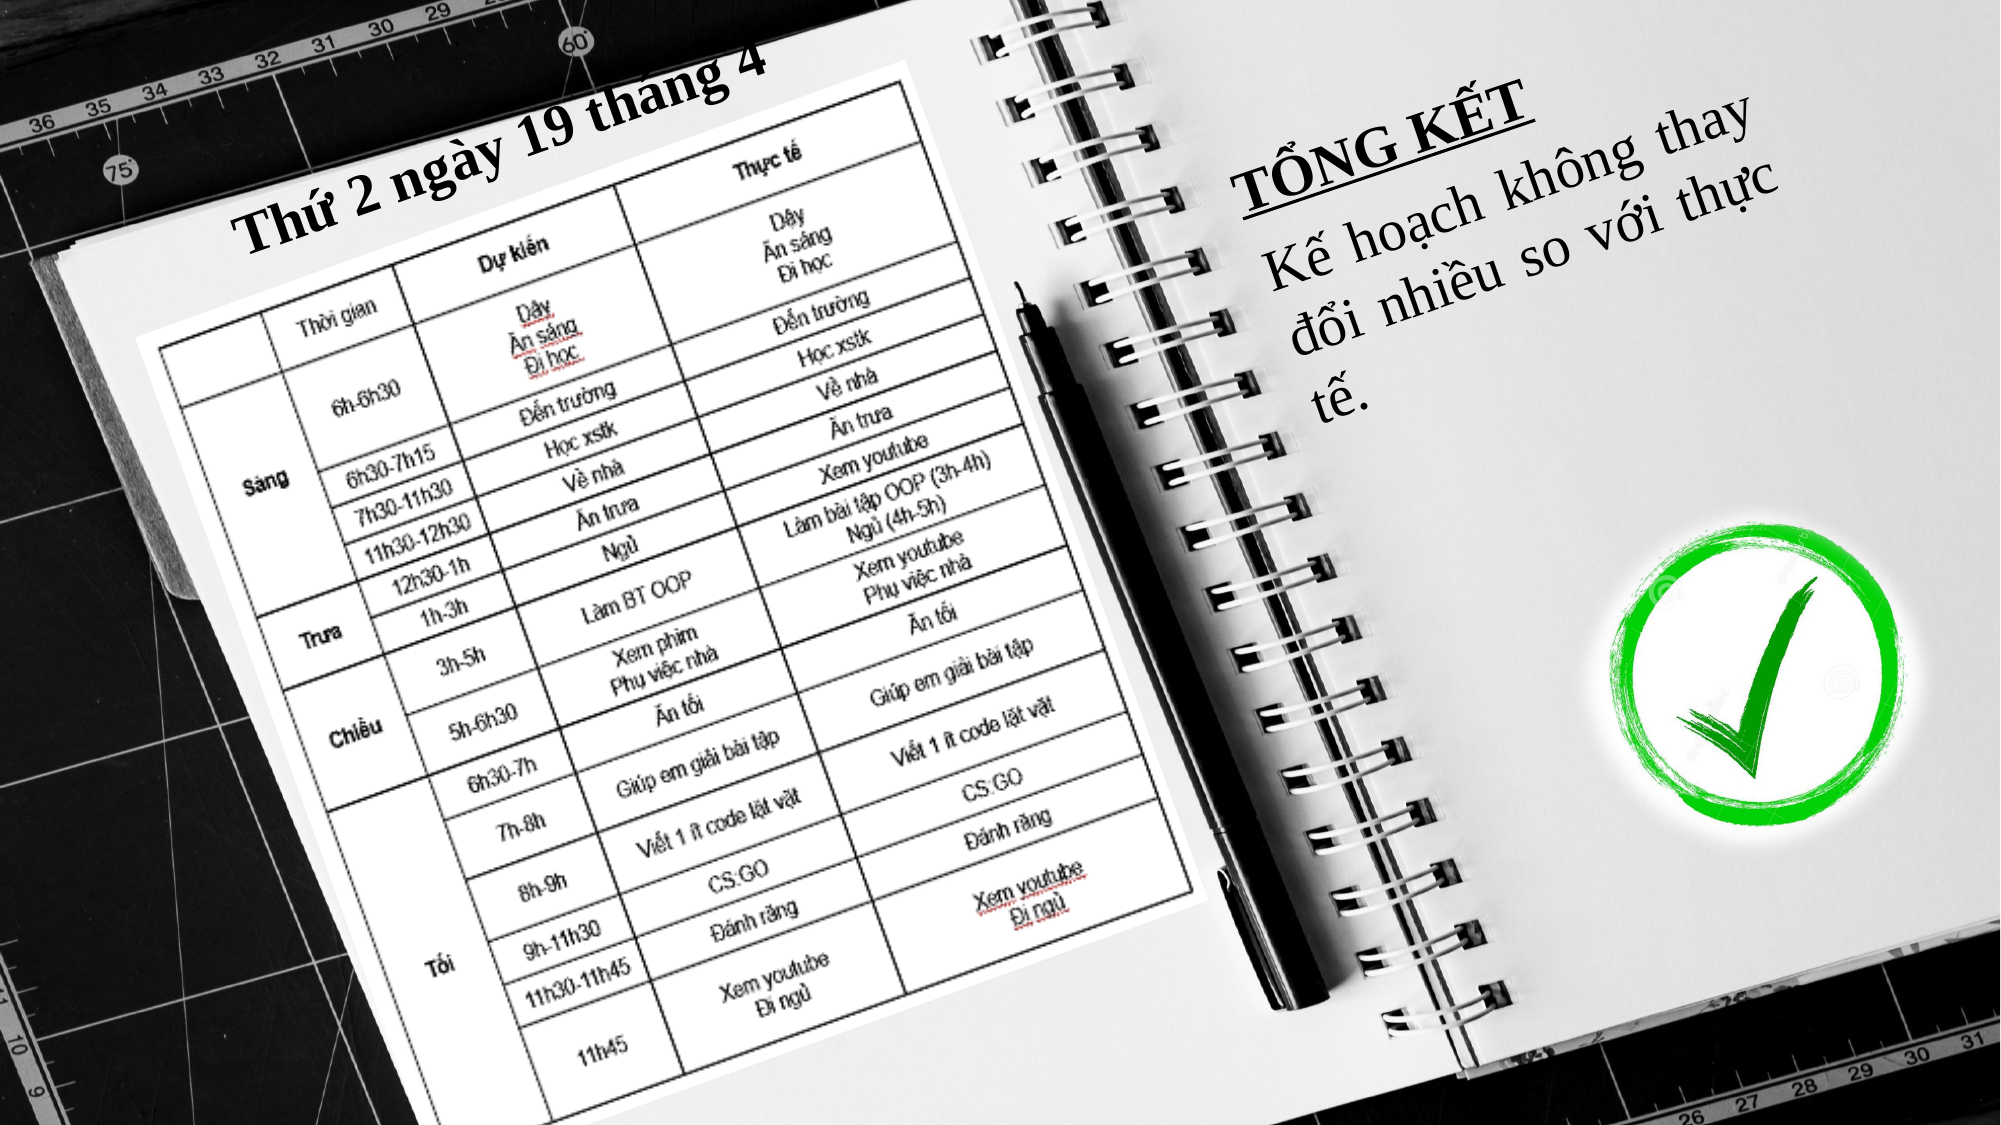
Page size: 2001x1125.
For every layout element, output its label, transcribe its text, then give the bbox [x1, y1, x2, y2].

text_box Thứ 2 ngày 19 tháng 4 [116, 181, 262, 313]
picture [0, 0, 2001, 1125]
text_box Kế hoạch không thay đổi nhiều so với thực tế. [1237, 55, 1825, 448]
text_box TỔNG KẾT [1206, 48, 1553, 237]
text_box Thứ 2 ngày 19 tháng 4 [290, 0, 881, 171]
